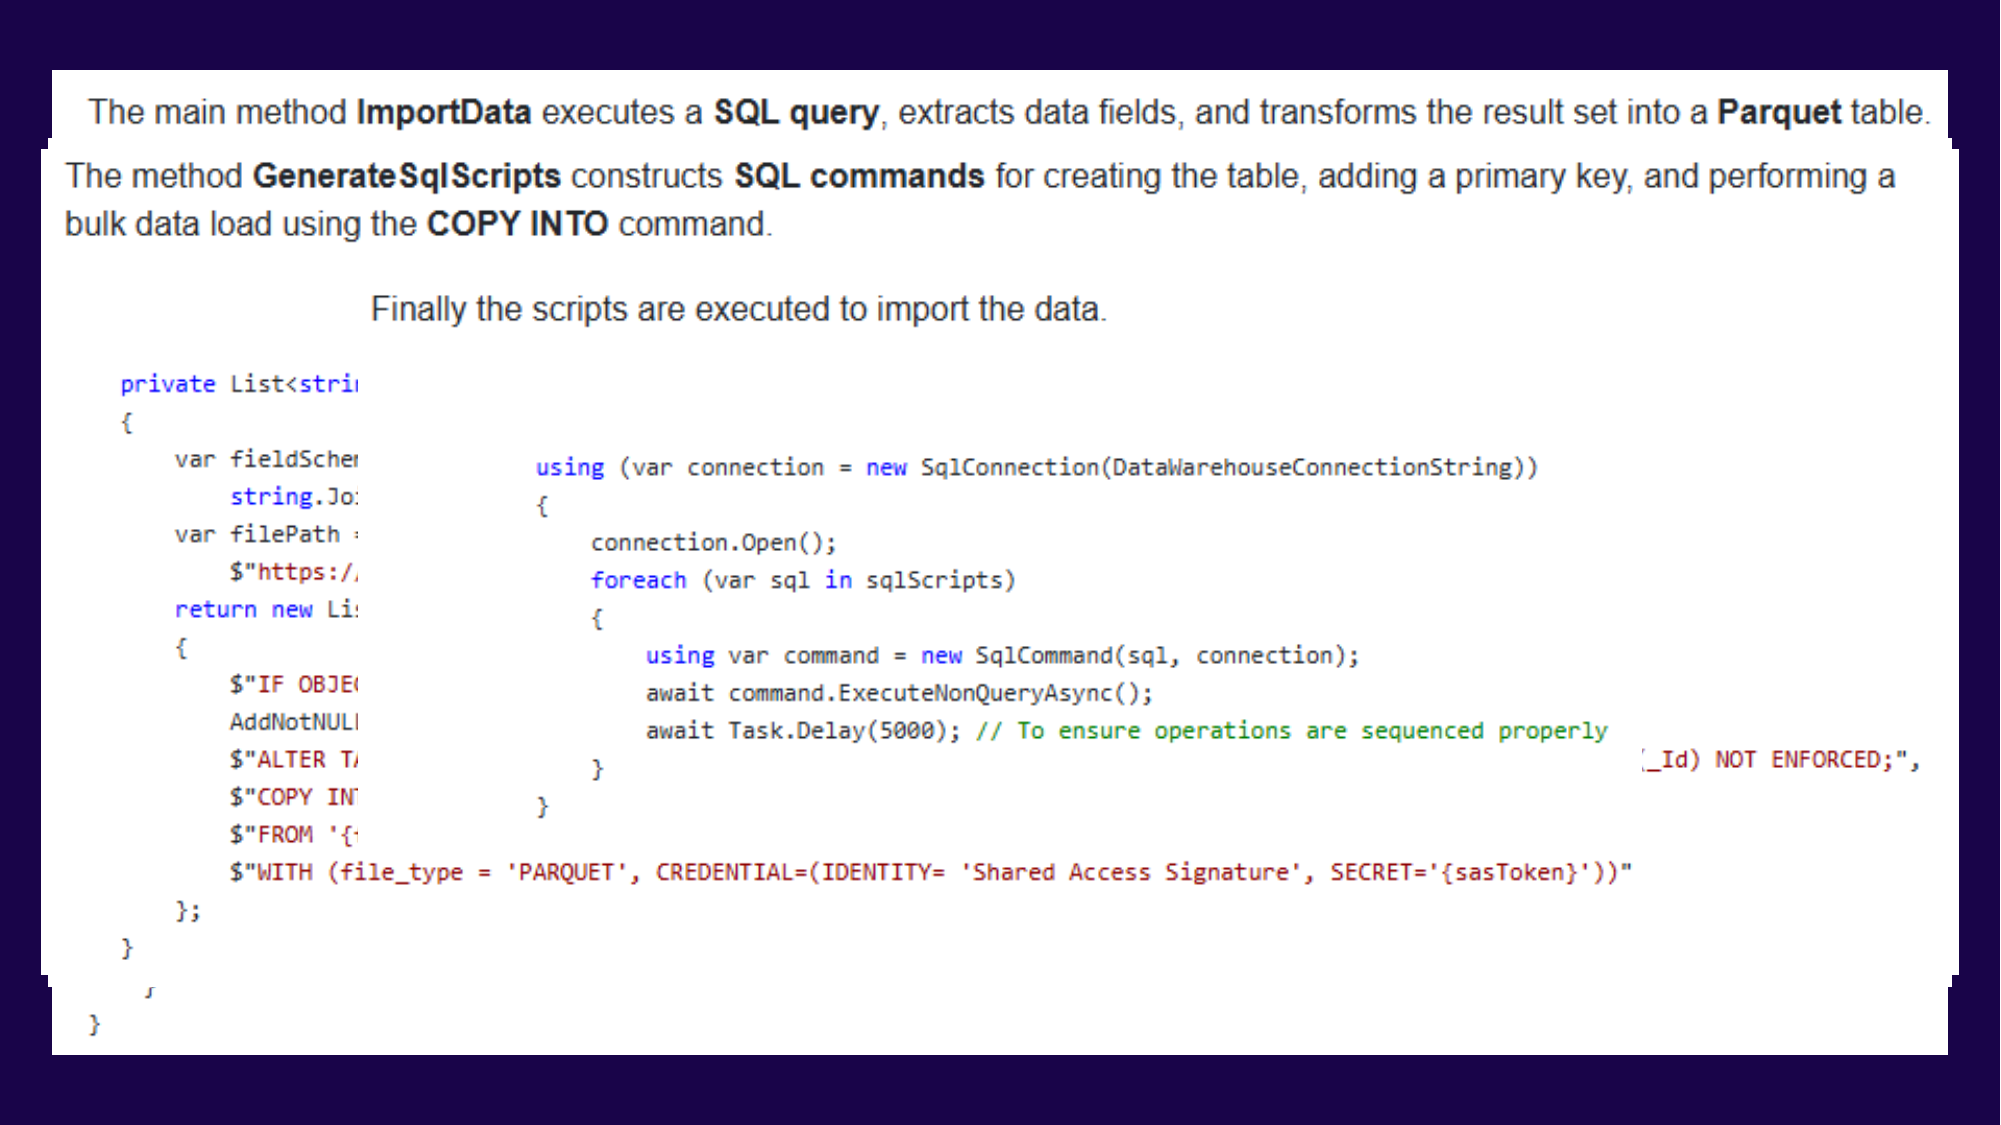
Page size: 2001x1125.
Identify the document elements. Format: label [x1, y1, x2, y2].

picture [41, 70, 1959, 1055]
